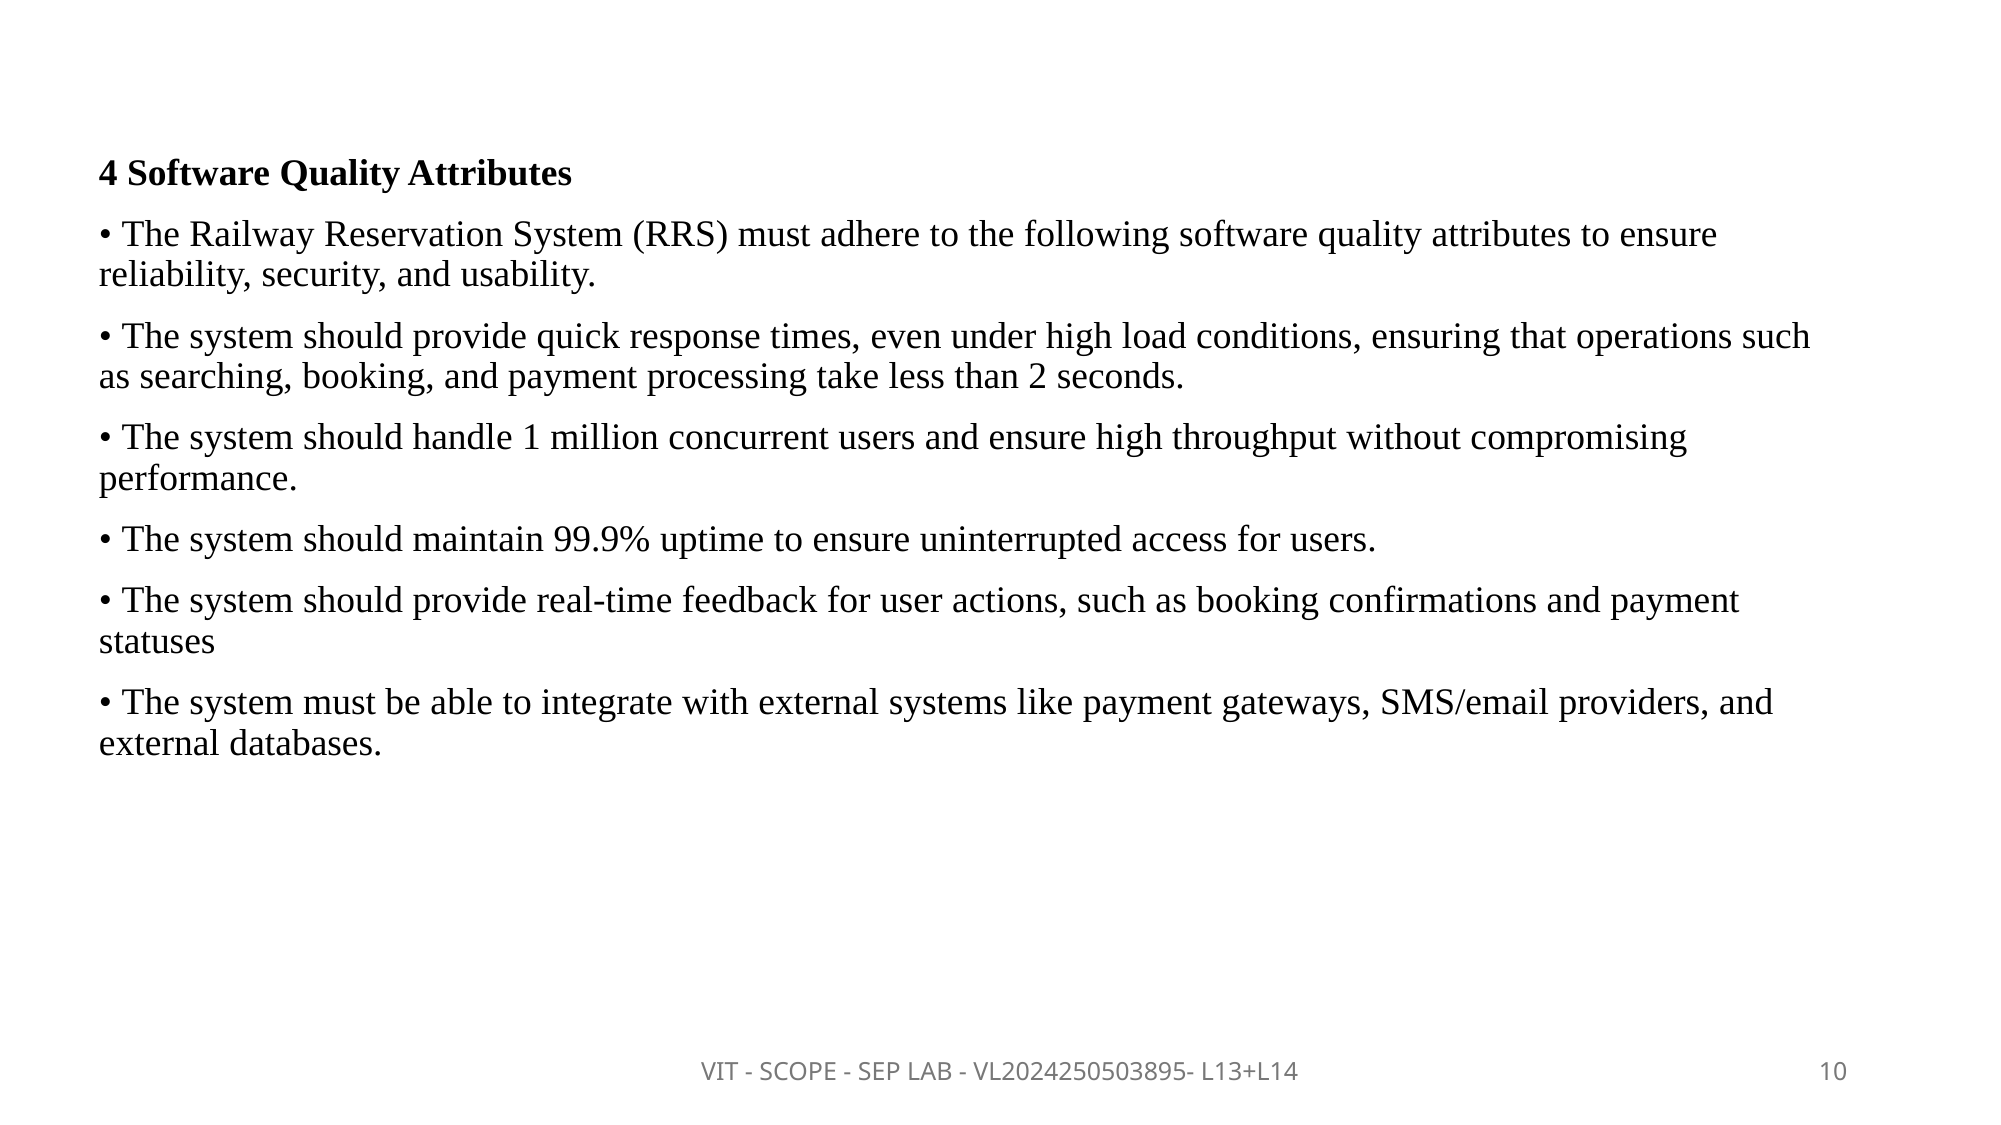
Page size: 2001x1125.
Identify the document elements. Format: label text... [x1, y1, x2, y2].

list 4 Software Quality Attributes • The Railway Reservation System (RRS) must adhere to the following software quality attributes to ensure reliability, security, and usability. • The system should provide quick response times, even under high load conditions, ensuring that operations such as searching, booking, and payment processing take less than 2 seconds. • The system should handle 1 million concurrent users and ensure high throughput without compromising performance. • The system should maintain 99.9% uptime to ensure uninterrupted access for users. • The system should provide real-time feedback for user actions, such as booking confirmations and payment statuses • The system must be able to integrate with external systems like payment gateways, SMS/email providers, and external databases. [83, 145, 1863, 1065]
slide_number 10 [1412, 1042, 1863, 1103]
footer VIT - SCOPE - SEP LAB - VL2024250503895- L13+L14 [662, 1042, 1338, 1103]
